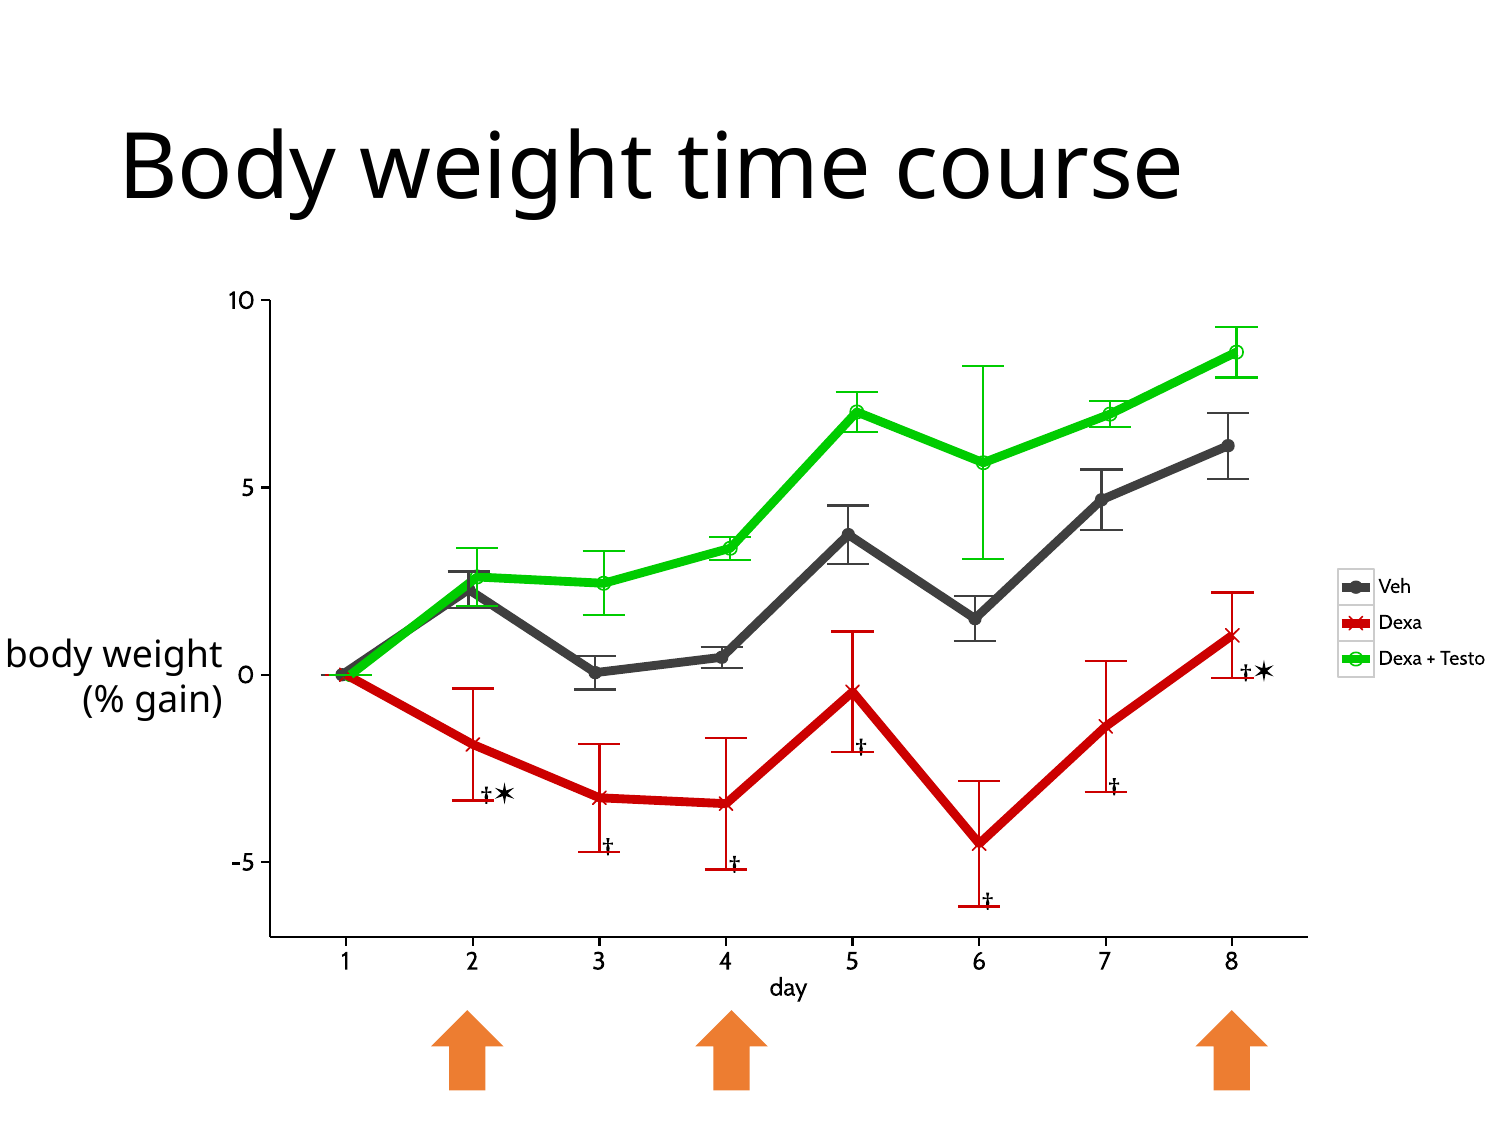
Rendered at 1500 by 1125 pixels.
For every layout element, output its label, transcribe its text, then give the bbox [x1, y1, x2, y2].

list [198, 270, 1500, 1019]
text_box body weight (% gain) [0, 622, 198, 728]
text_box [428, 1019, 507, 1092]
title Body weight time course [103, 59, 1397, 278]
text_box [692, 1019, 771, 1092]
text_box [1192, 1019, 1271, 1092]
